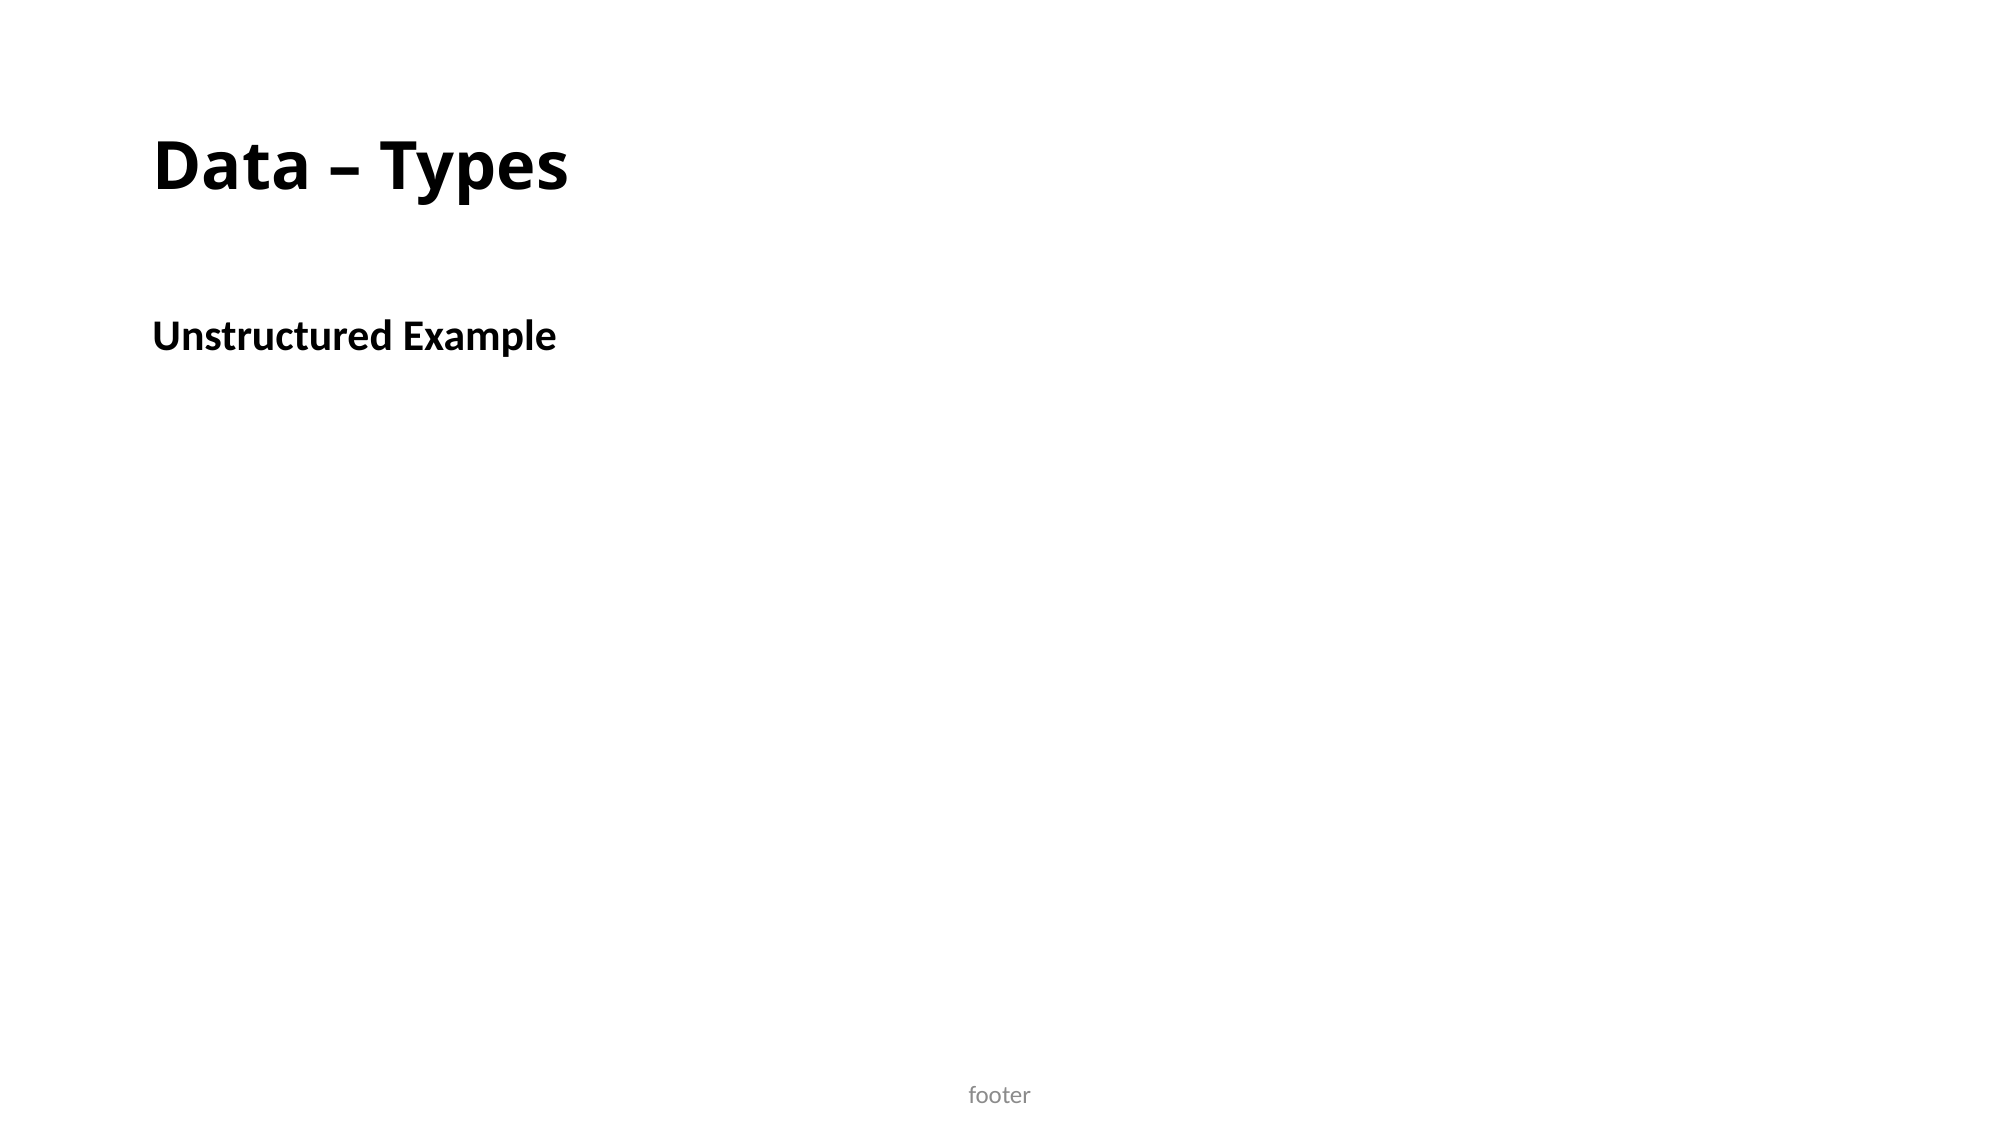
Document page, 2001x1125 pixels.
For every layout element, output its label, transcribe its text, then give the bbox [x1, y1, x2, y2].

footer footer [17, 1066, 1982, 1122]
title Data – Types [137, 59, 1863, 278]
list Unstructured Example [137, 299, 1863, 1013]
